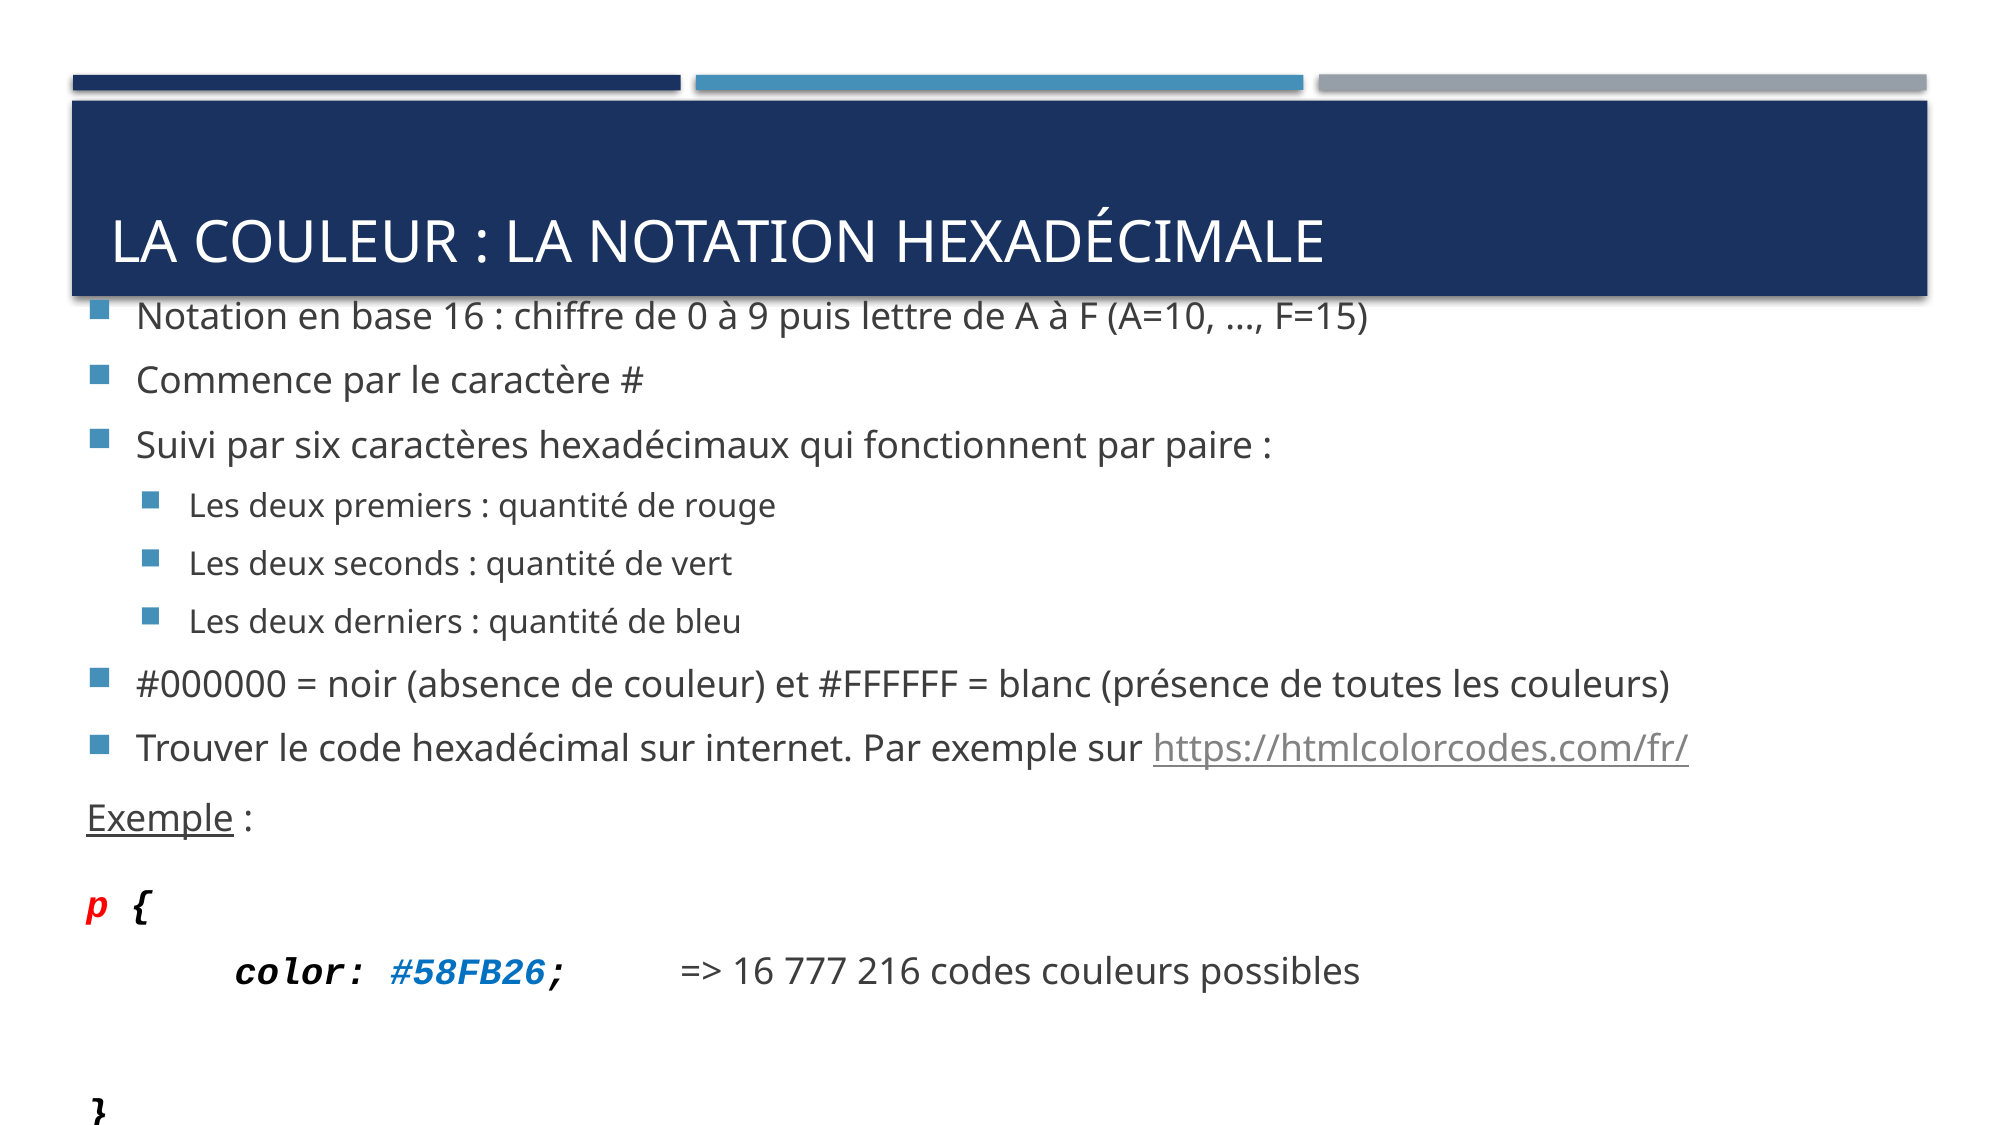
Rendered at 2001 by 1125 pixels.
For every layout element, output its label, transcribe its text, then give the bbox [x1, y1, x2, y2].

text_box Notation en base 16 : chiffre de 0 à 9 puis lettre de A à F (A=10, …, F=15) Commence par le caractère # Suivi par six caractères hexadécimaux qui fonctionnent par paire : Les deux premiers : quantité de rouge Les deux seconds : quantité de vert Les deux derniers : quantité de bleu #000000 = noir (absence de couleur) et #FFFFFF = blanc (présence de toutes les couleurs) Trouver le code hexadécimal sur internet. Par exemple sur https://htmlcolorcodes.com/fr/ Exemple : p { color: #58FB26; => 16 777 216 codes couleurs possibles } [71, 275, 1905, 1125]
title La couleur : la notation hexadécimale [95, 115, 1905, 275]
